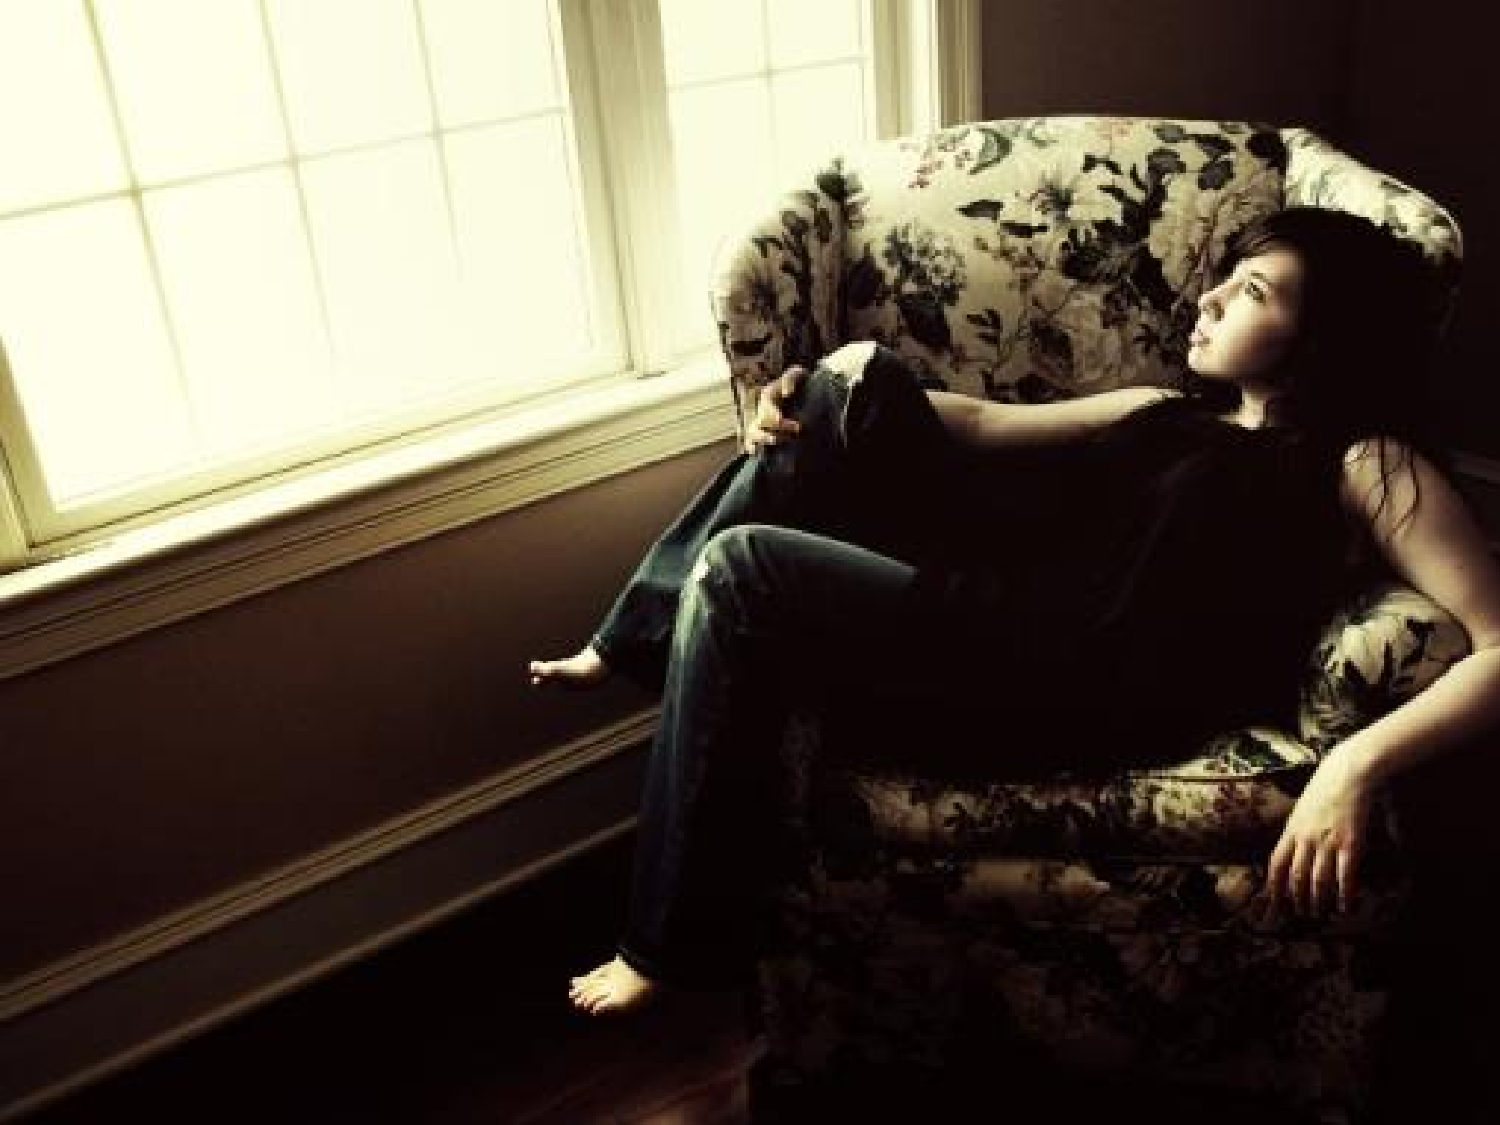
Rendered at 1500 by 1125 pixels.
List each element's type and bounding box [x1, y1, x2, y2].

text_box [837, 502, 1499, 1125]
text_box [0, 0, 1500, 1125]
text_box [1043, 315, 1485, 502]
